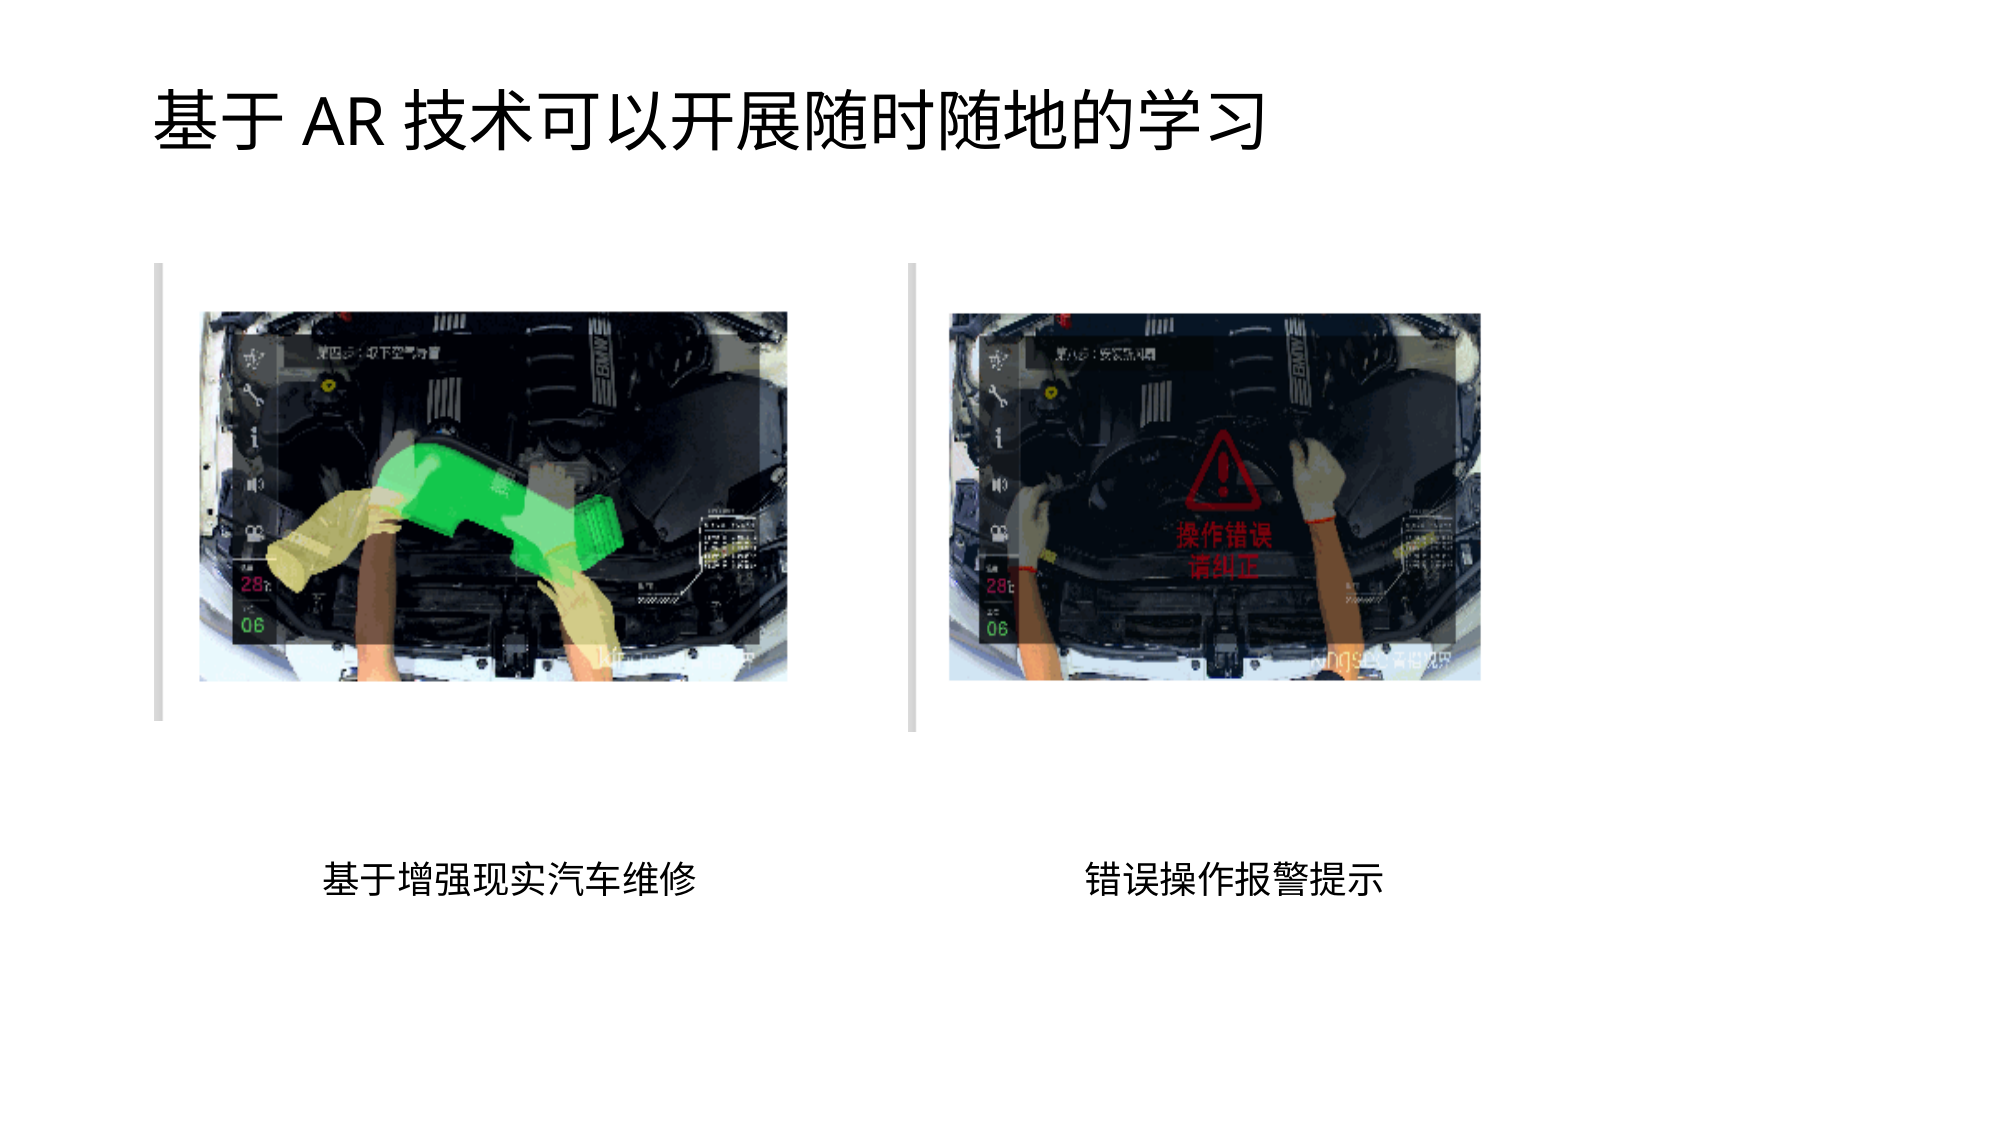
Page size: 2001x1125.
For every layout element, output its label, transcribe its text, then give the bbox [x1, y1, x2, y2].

text_box 基于增强现实汽车维修 [307, 849, 713, 909]
picture [153, 263, 896, 721]
title 基于AR技术可以开展随时随地的学习 [137, 59, 1863, 188]
text_box 错误操作报警提示 [1070, 849, 1400, 909]
picture [908, 263, 1589, 732]
